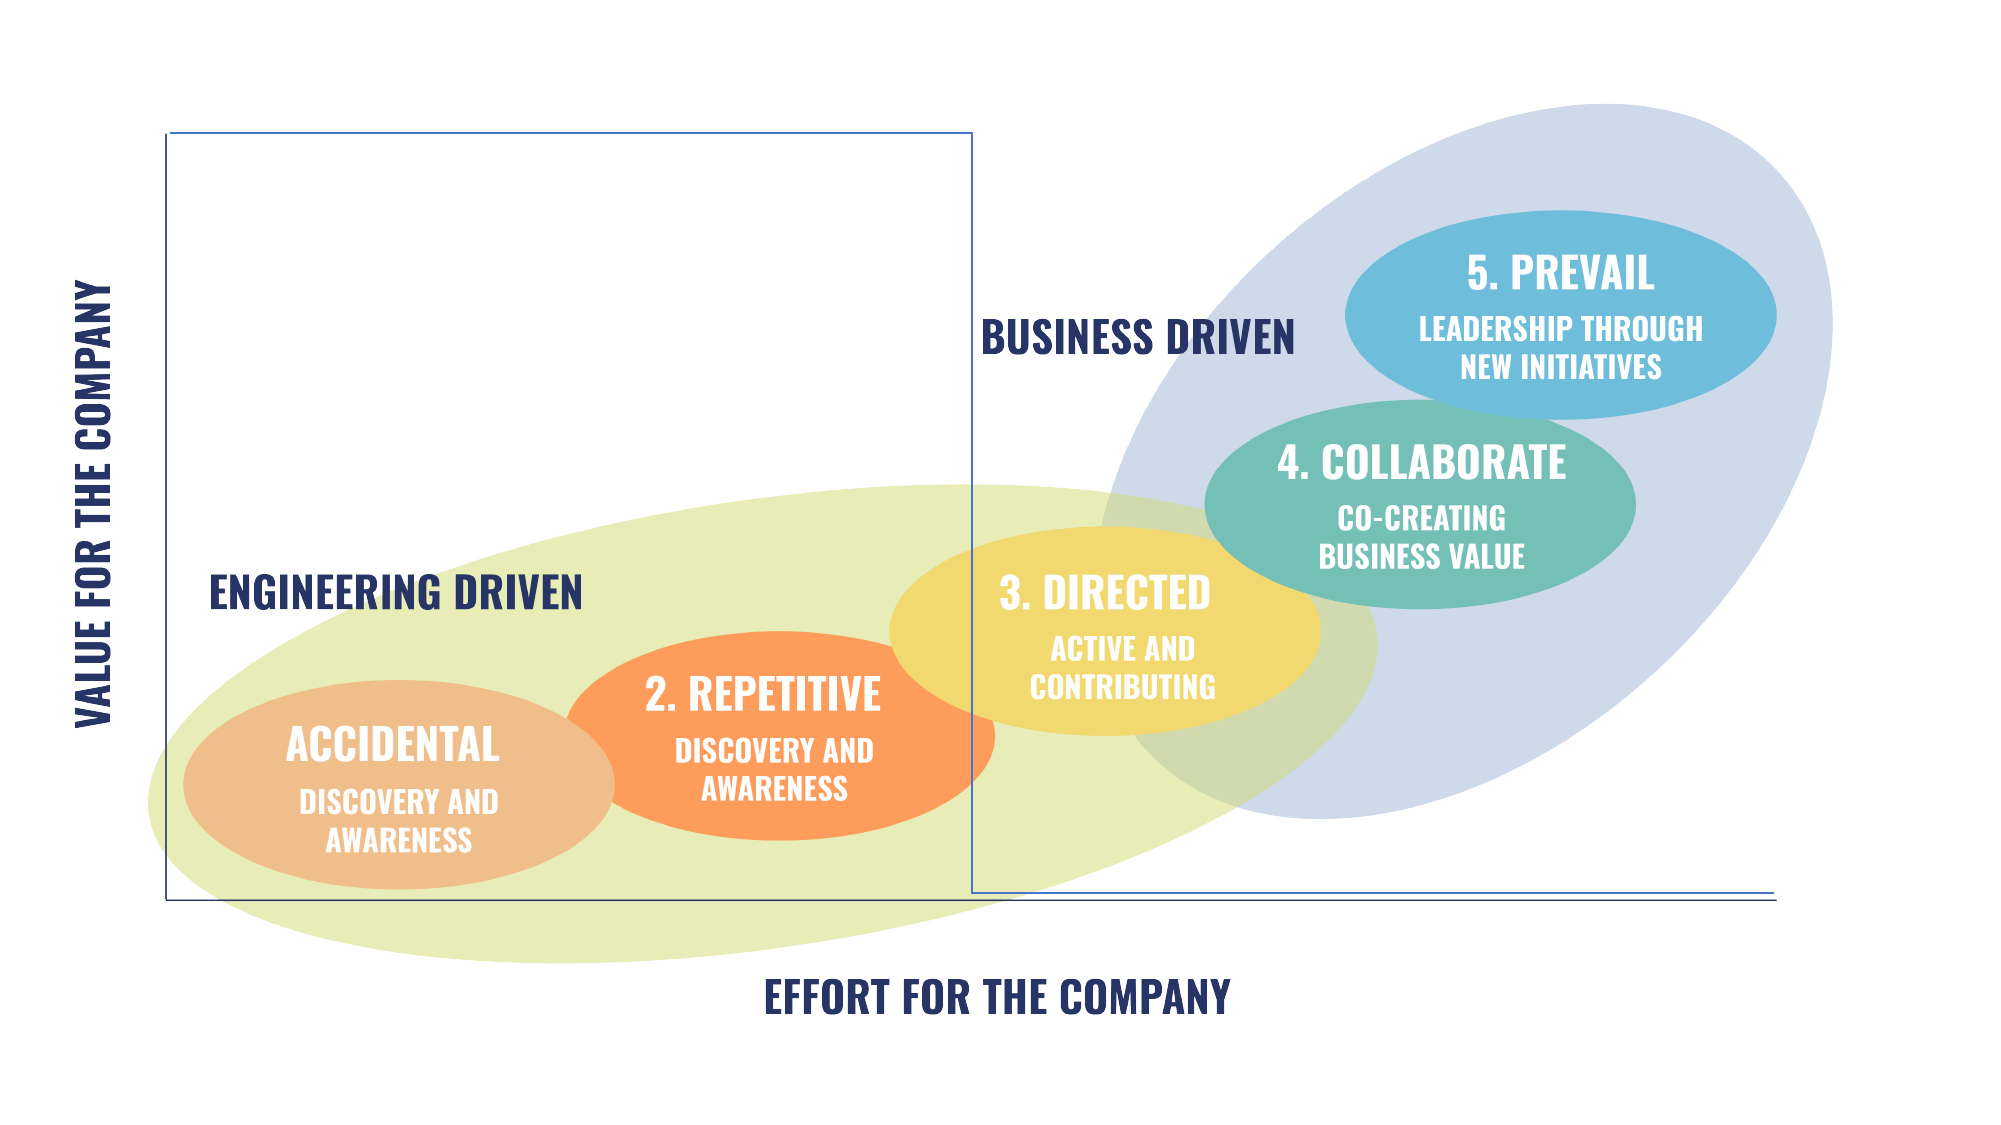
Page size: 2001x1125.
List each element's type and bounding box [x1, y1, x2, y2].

text_box [169, 132, 1775, 894]
picture [0, 53, 2000, 1072]
